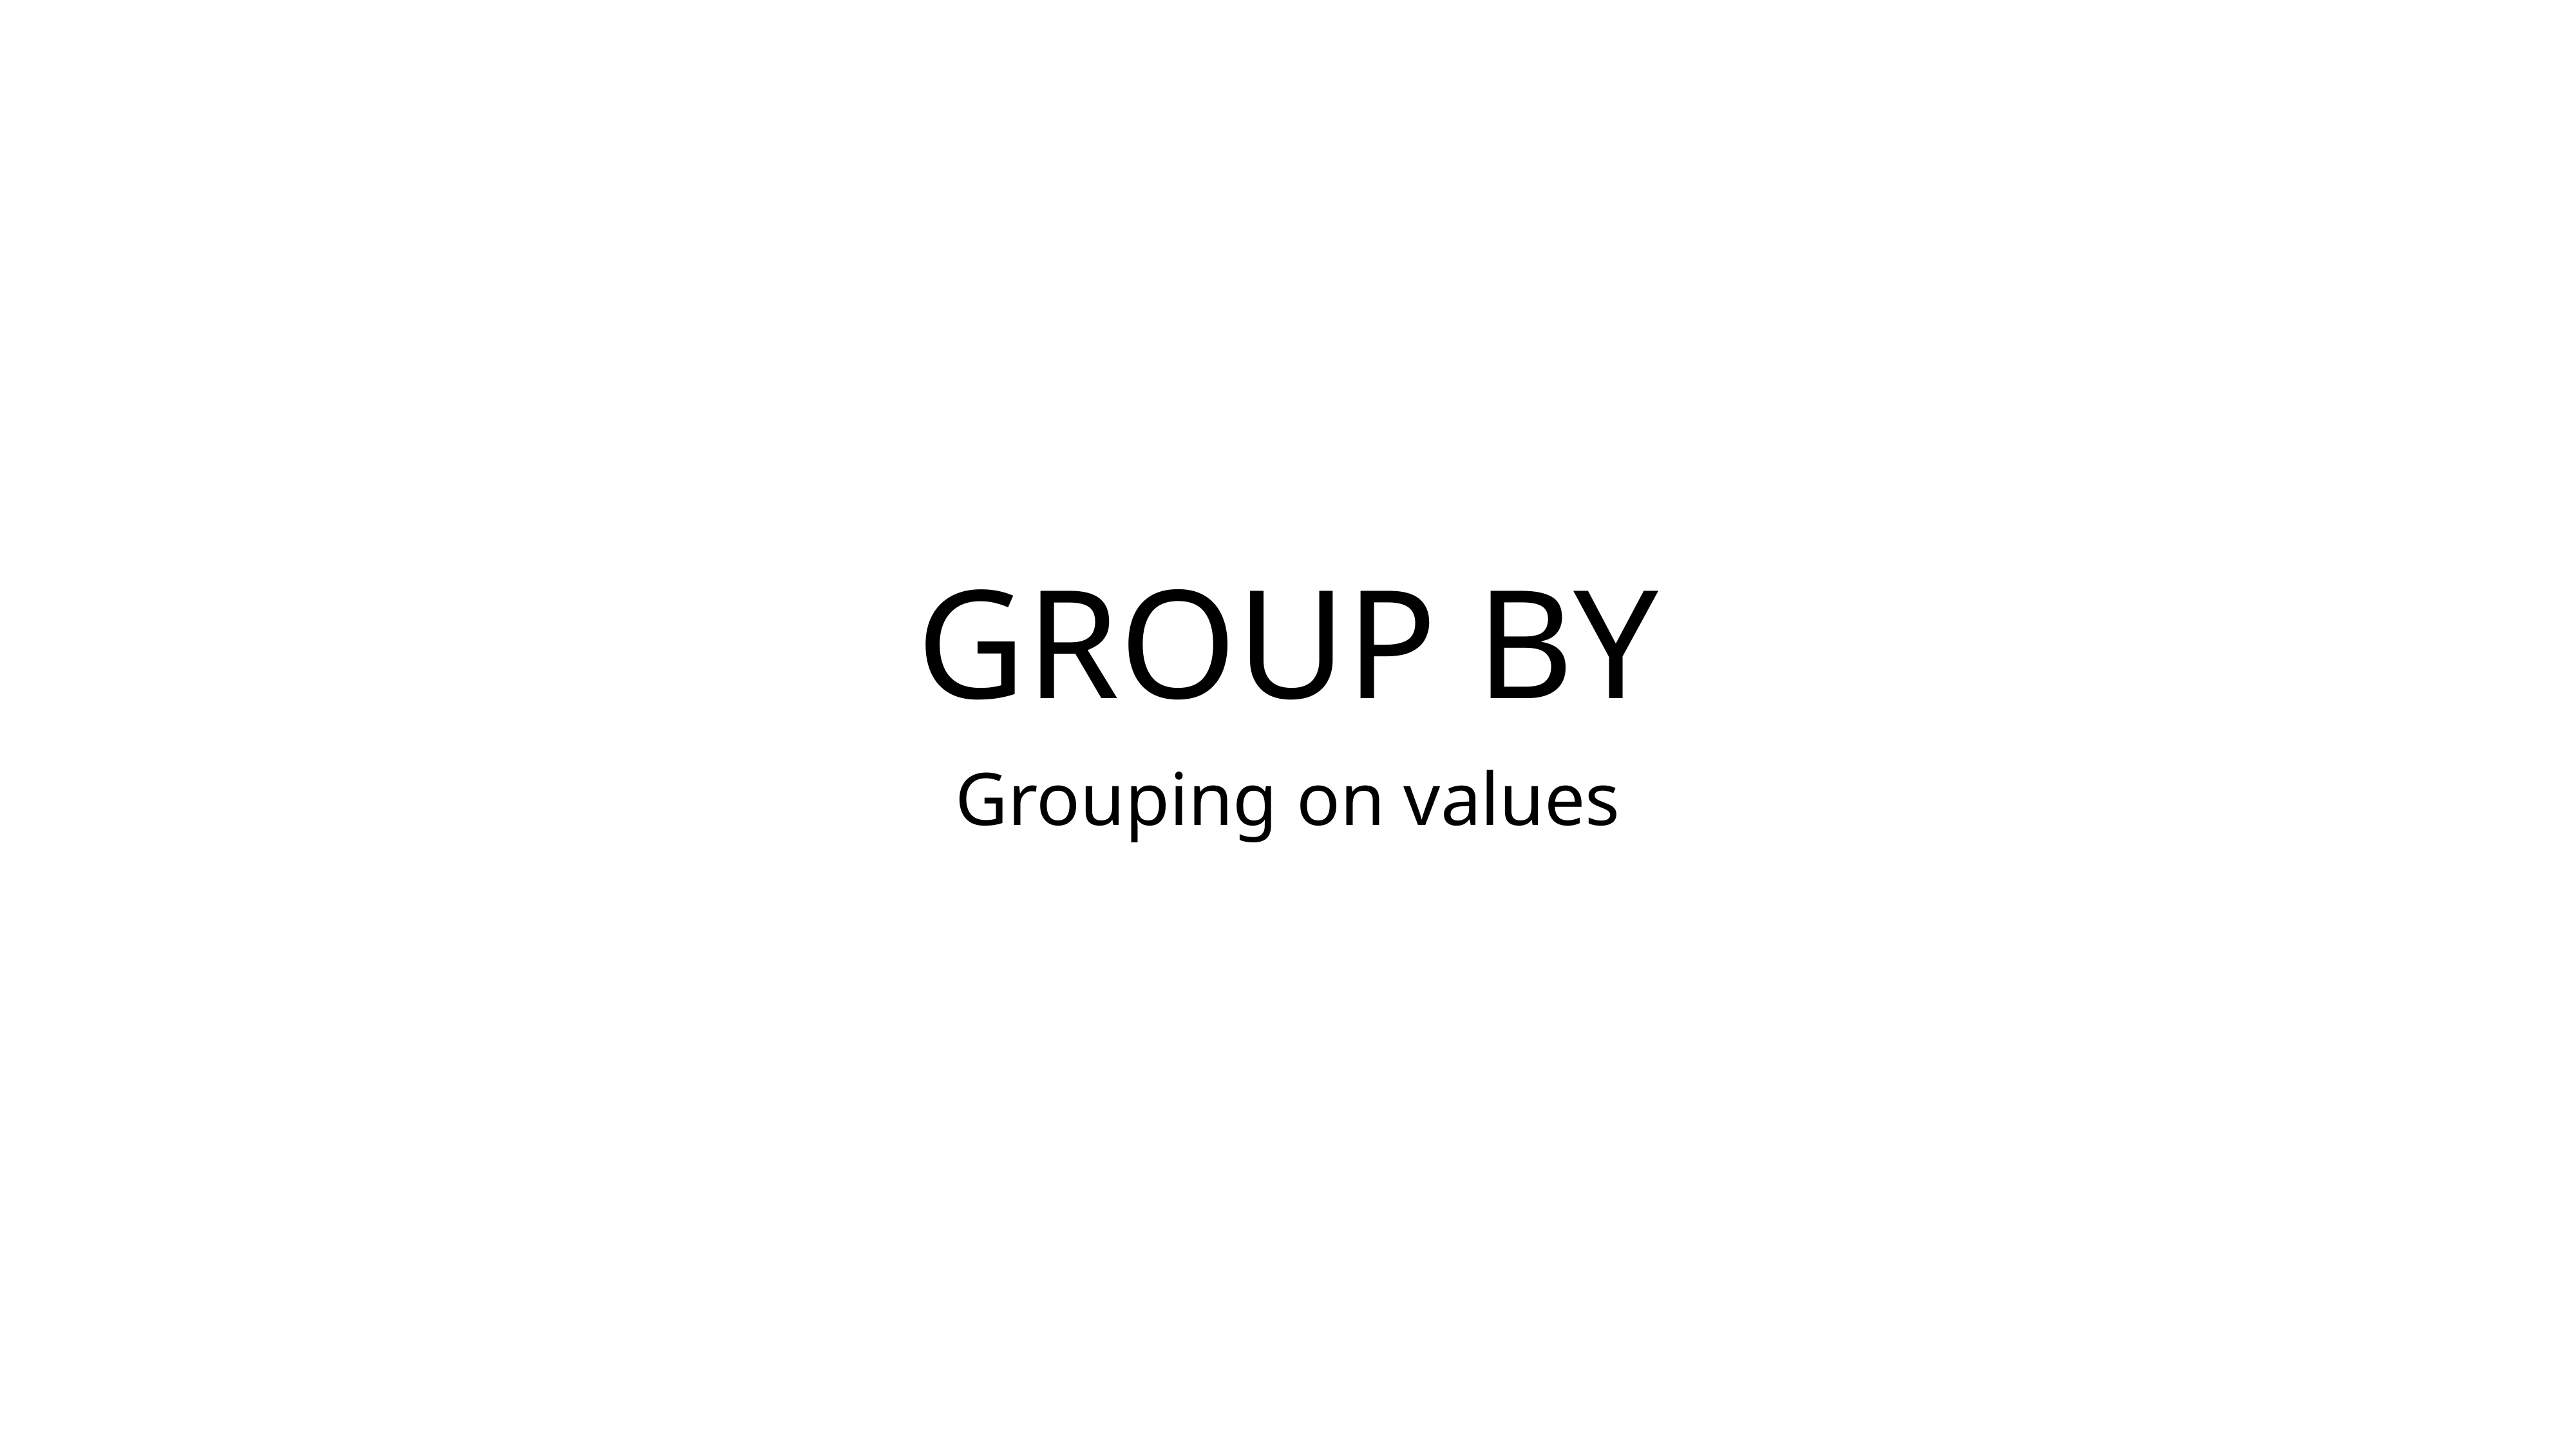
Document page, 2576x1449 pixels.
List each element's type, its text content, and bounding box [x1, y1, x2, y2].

title GROUP BY [187, 242, 2389, 735]
subtitle Grouping on values [187, 746, 2389, 916]
